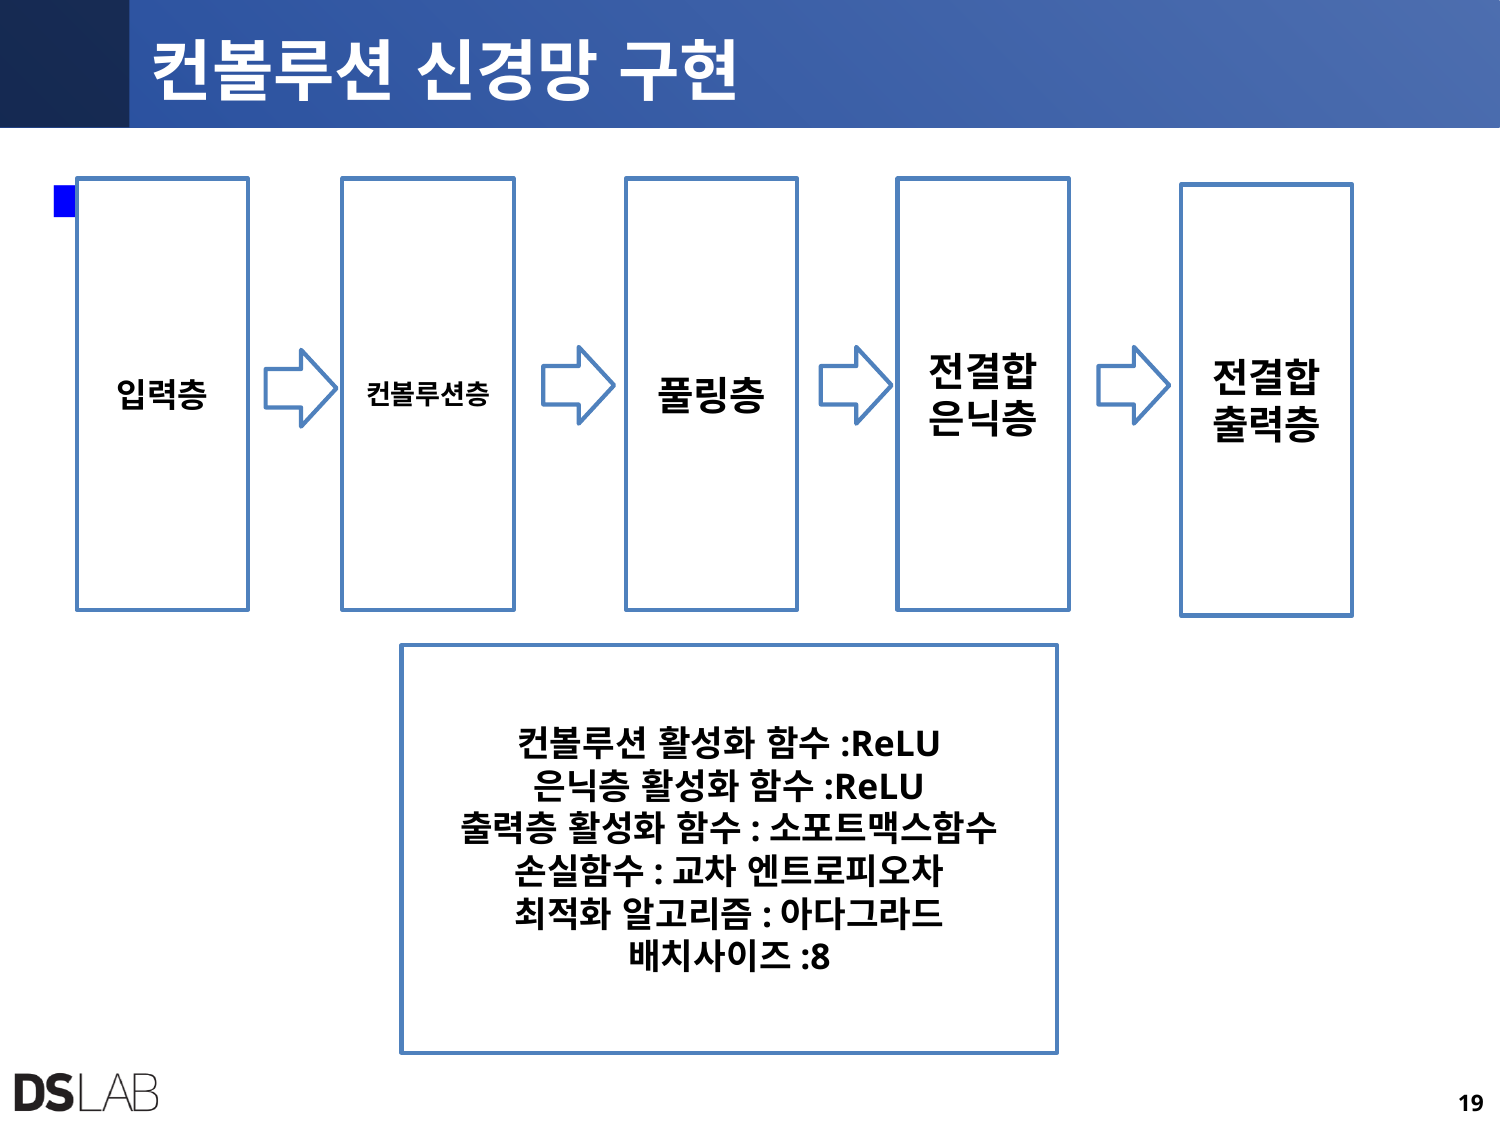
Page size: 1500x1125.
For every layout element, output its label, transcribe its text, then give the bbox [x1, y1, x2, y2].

list [34, 163, 1448, 1055]
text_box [76, 178, 1353, 616]
title 컨볼루션 신경망 구현 [135, 21, 1460, 106]
slide_number 19 [1148, 1081, 1500, 1125]
text_box 컨볼루션 활성화 함수:ReLU 은닉층 활성화 함수:ReLU 출력층 활성화 함수:소포트맥스함수 손실함수:교차 엔트로피오차 최적화 알고리즘:아다그라드 배치사이즈:8 [399, 643, 1059, 1055]
picture [11, 1070, 160, 1114]
